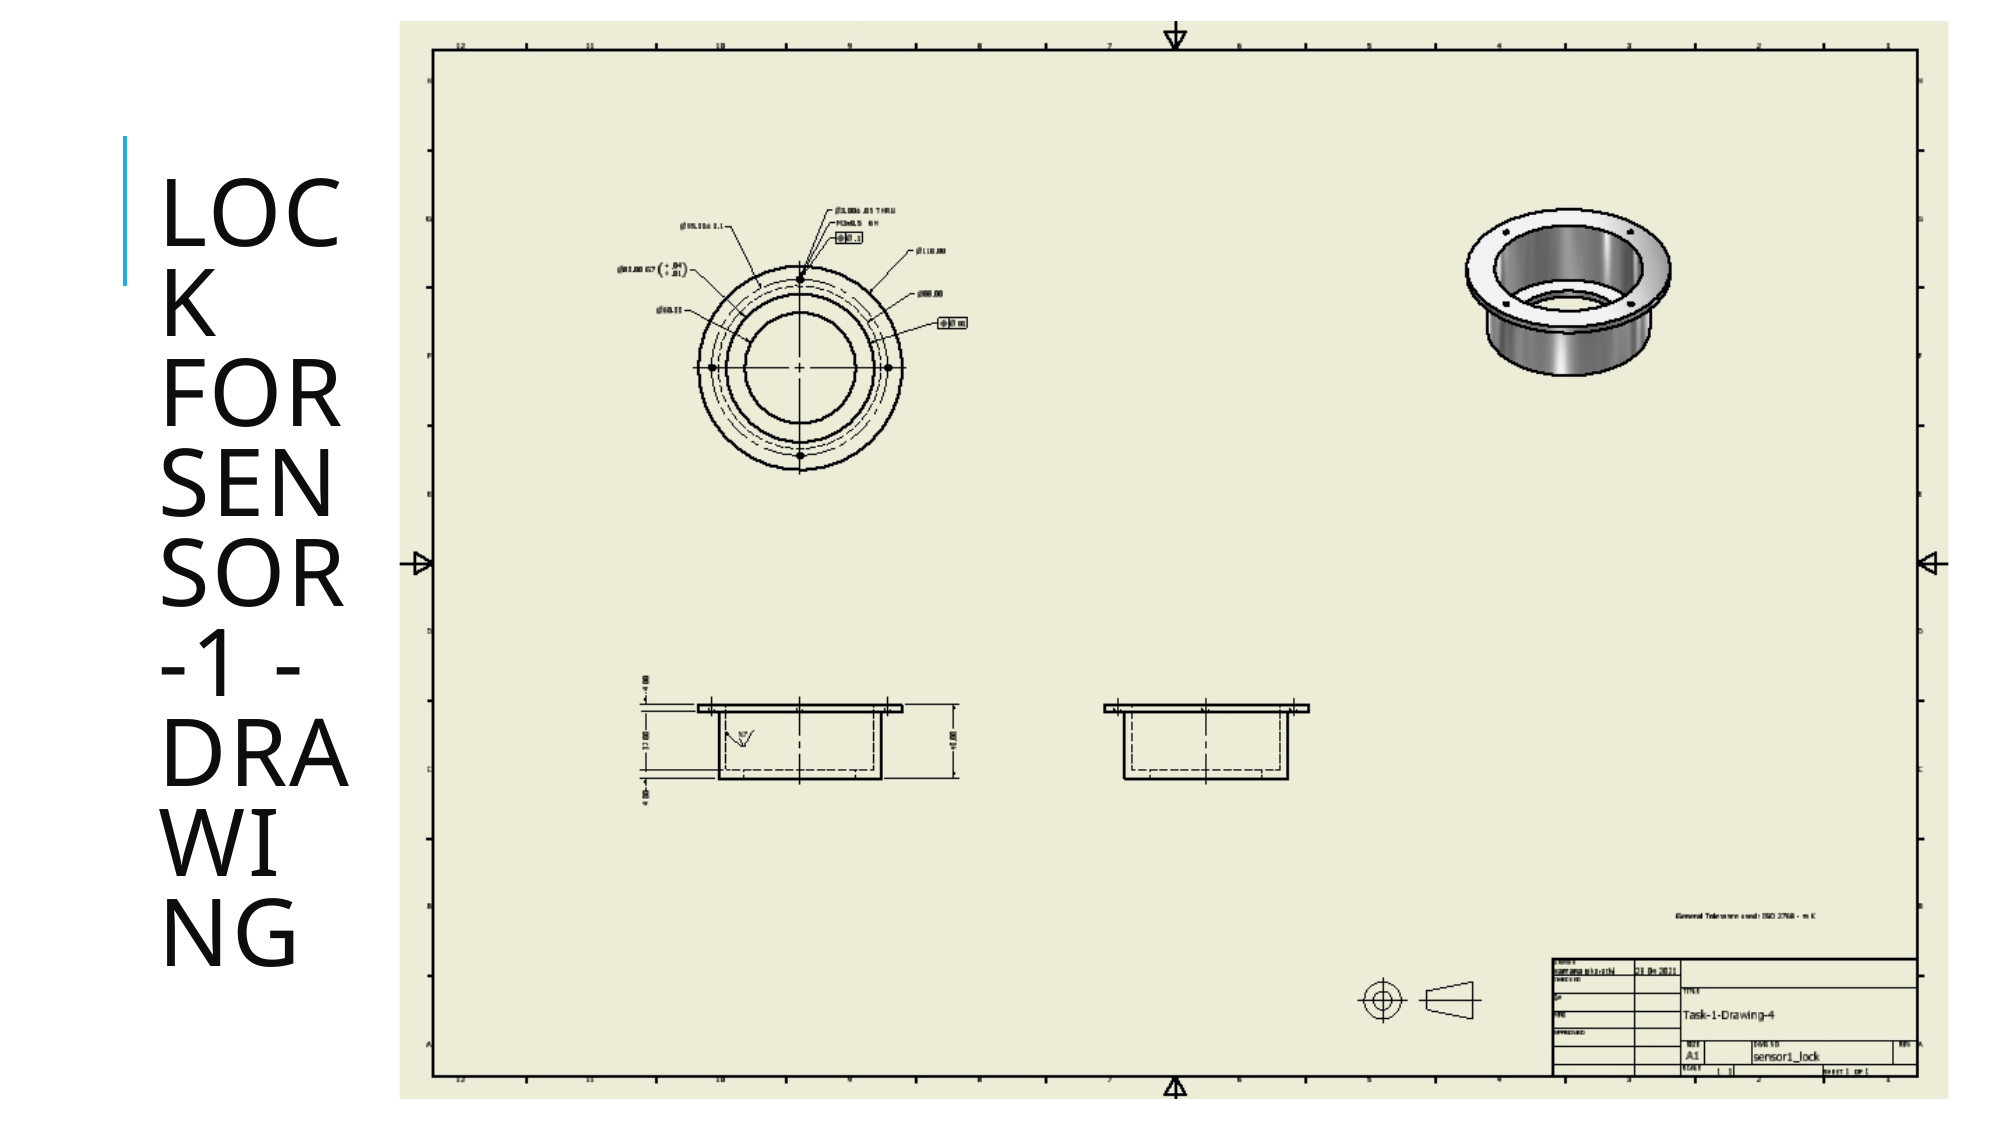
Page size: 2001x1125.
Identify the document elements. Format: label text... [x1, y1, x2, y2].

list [399, 20, 1949, 1109]
title Lock for Sensor-1 - drawing [151, 96, 360, 1064]
